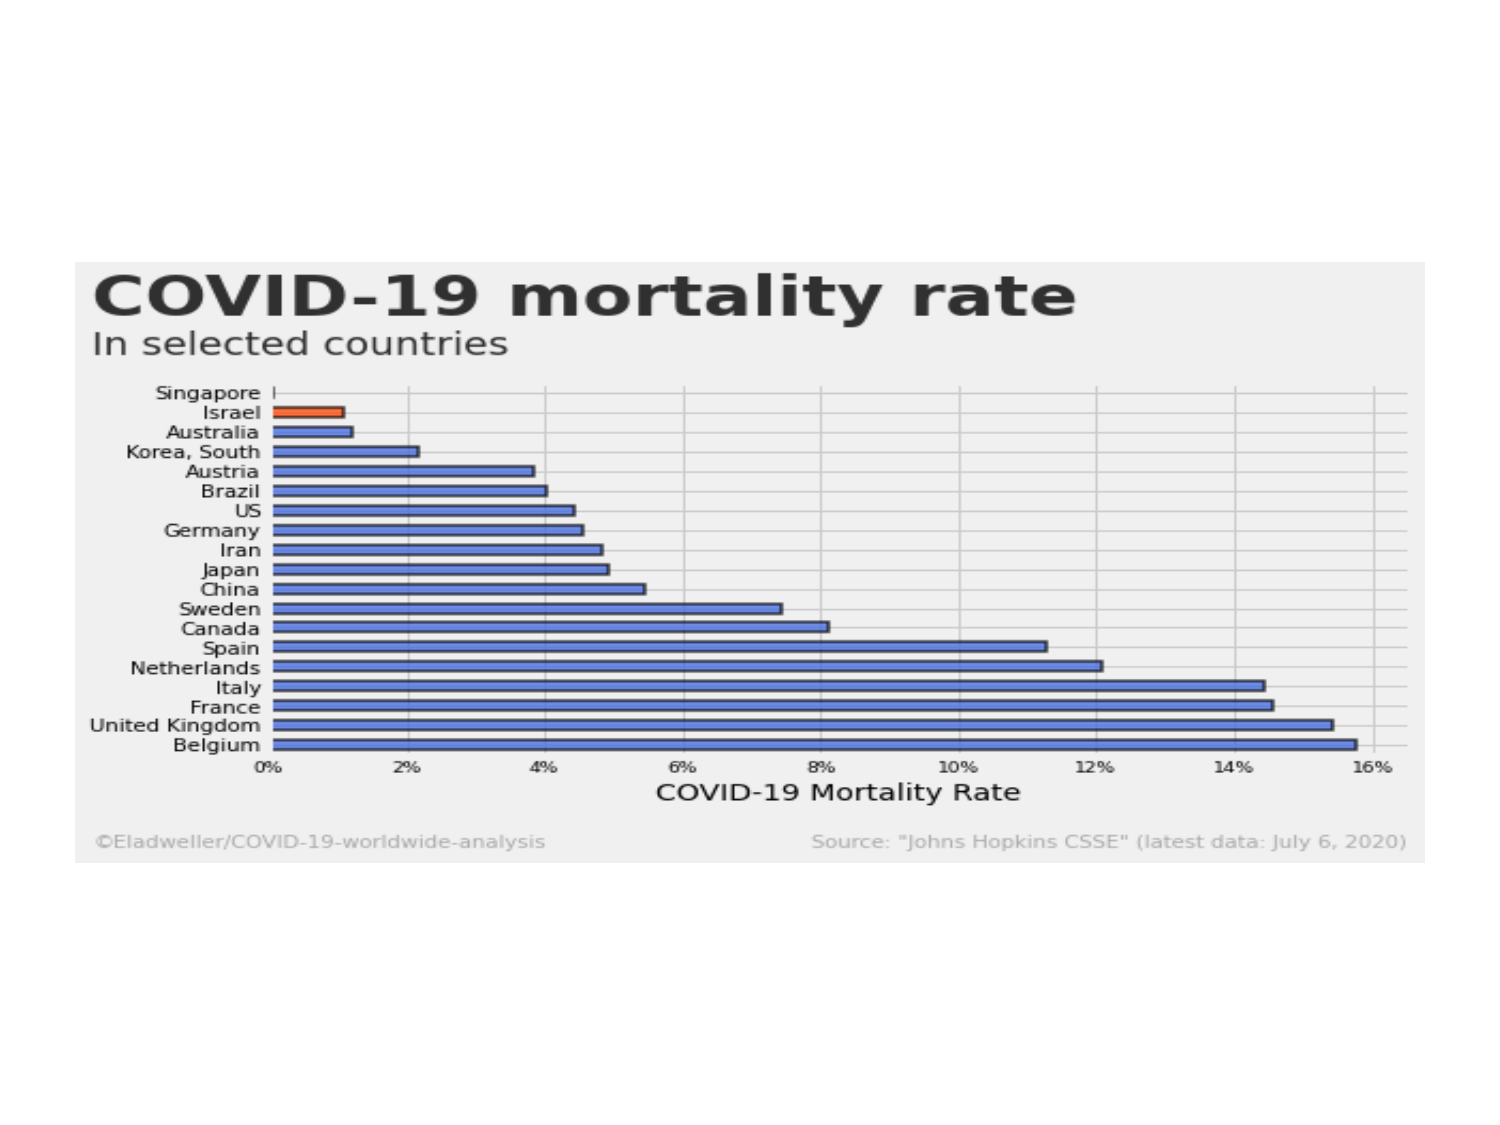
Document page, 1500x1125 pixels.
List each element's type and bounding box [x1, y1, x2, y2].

picture [74, 262, 1426, 863]
